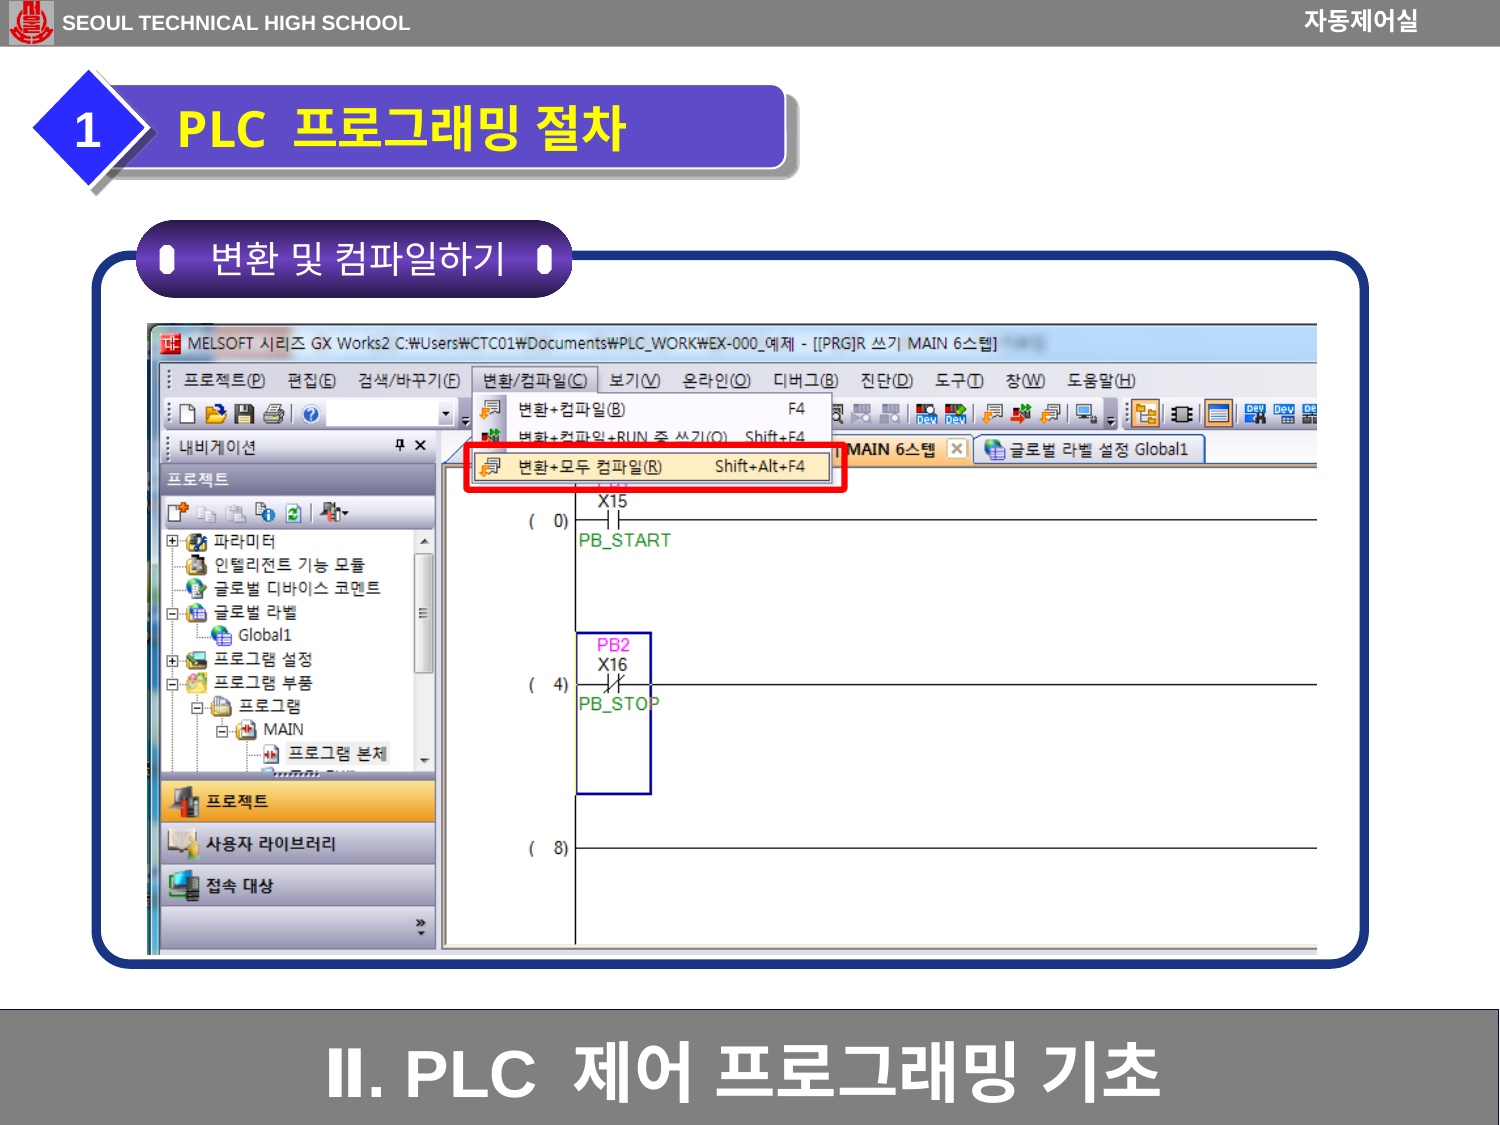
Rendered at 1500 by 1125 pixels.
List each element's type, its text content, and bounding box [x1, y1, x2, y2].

text_box 변환 및 컴파일하기 [181, 228, 538, 289]
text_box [29, 66, 786, 190]
picture [9, 1, 54, 45]
picture [147, 322, 1318, 956]
text_box [538, 245, 552, 274]
text_box [159, 245, 175, 274]
text_box [96, 255, 1365, 965]
text_box [136, 219, 573, 298]
